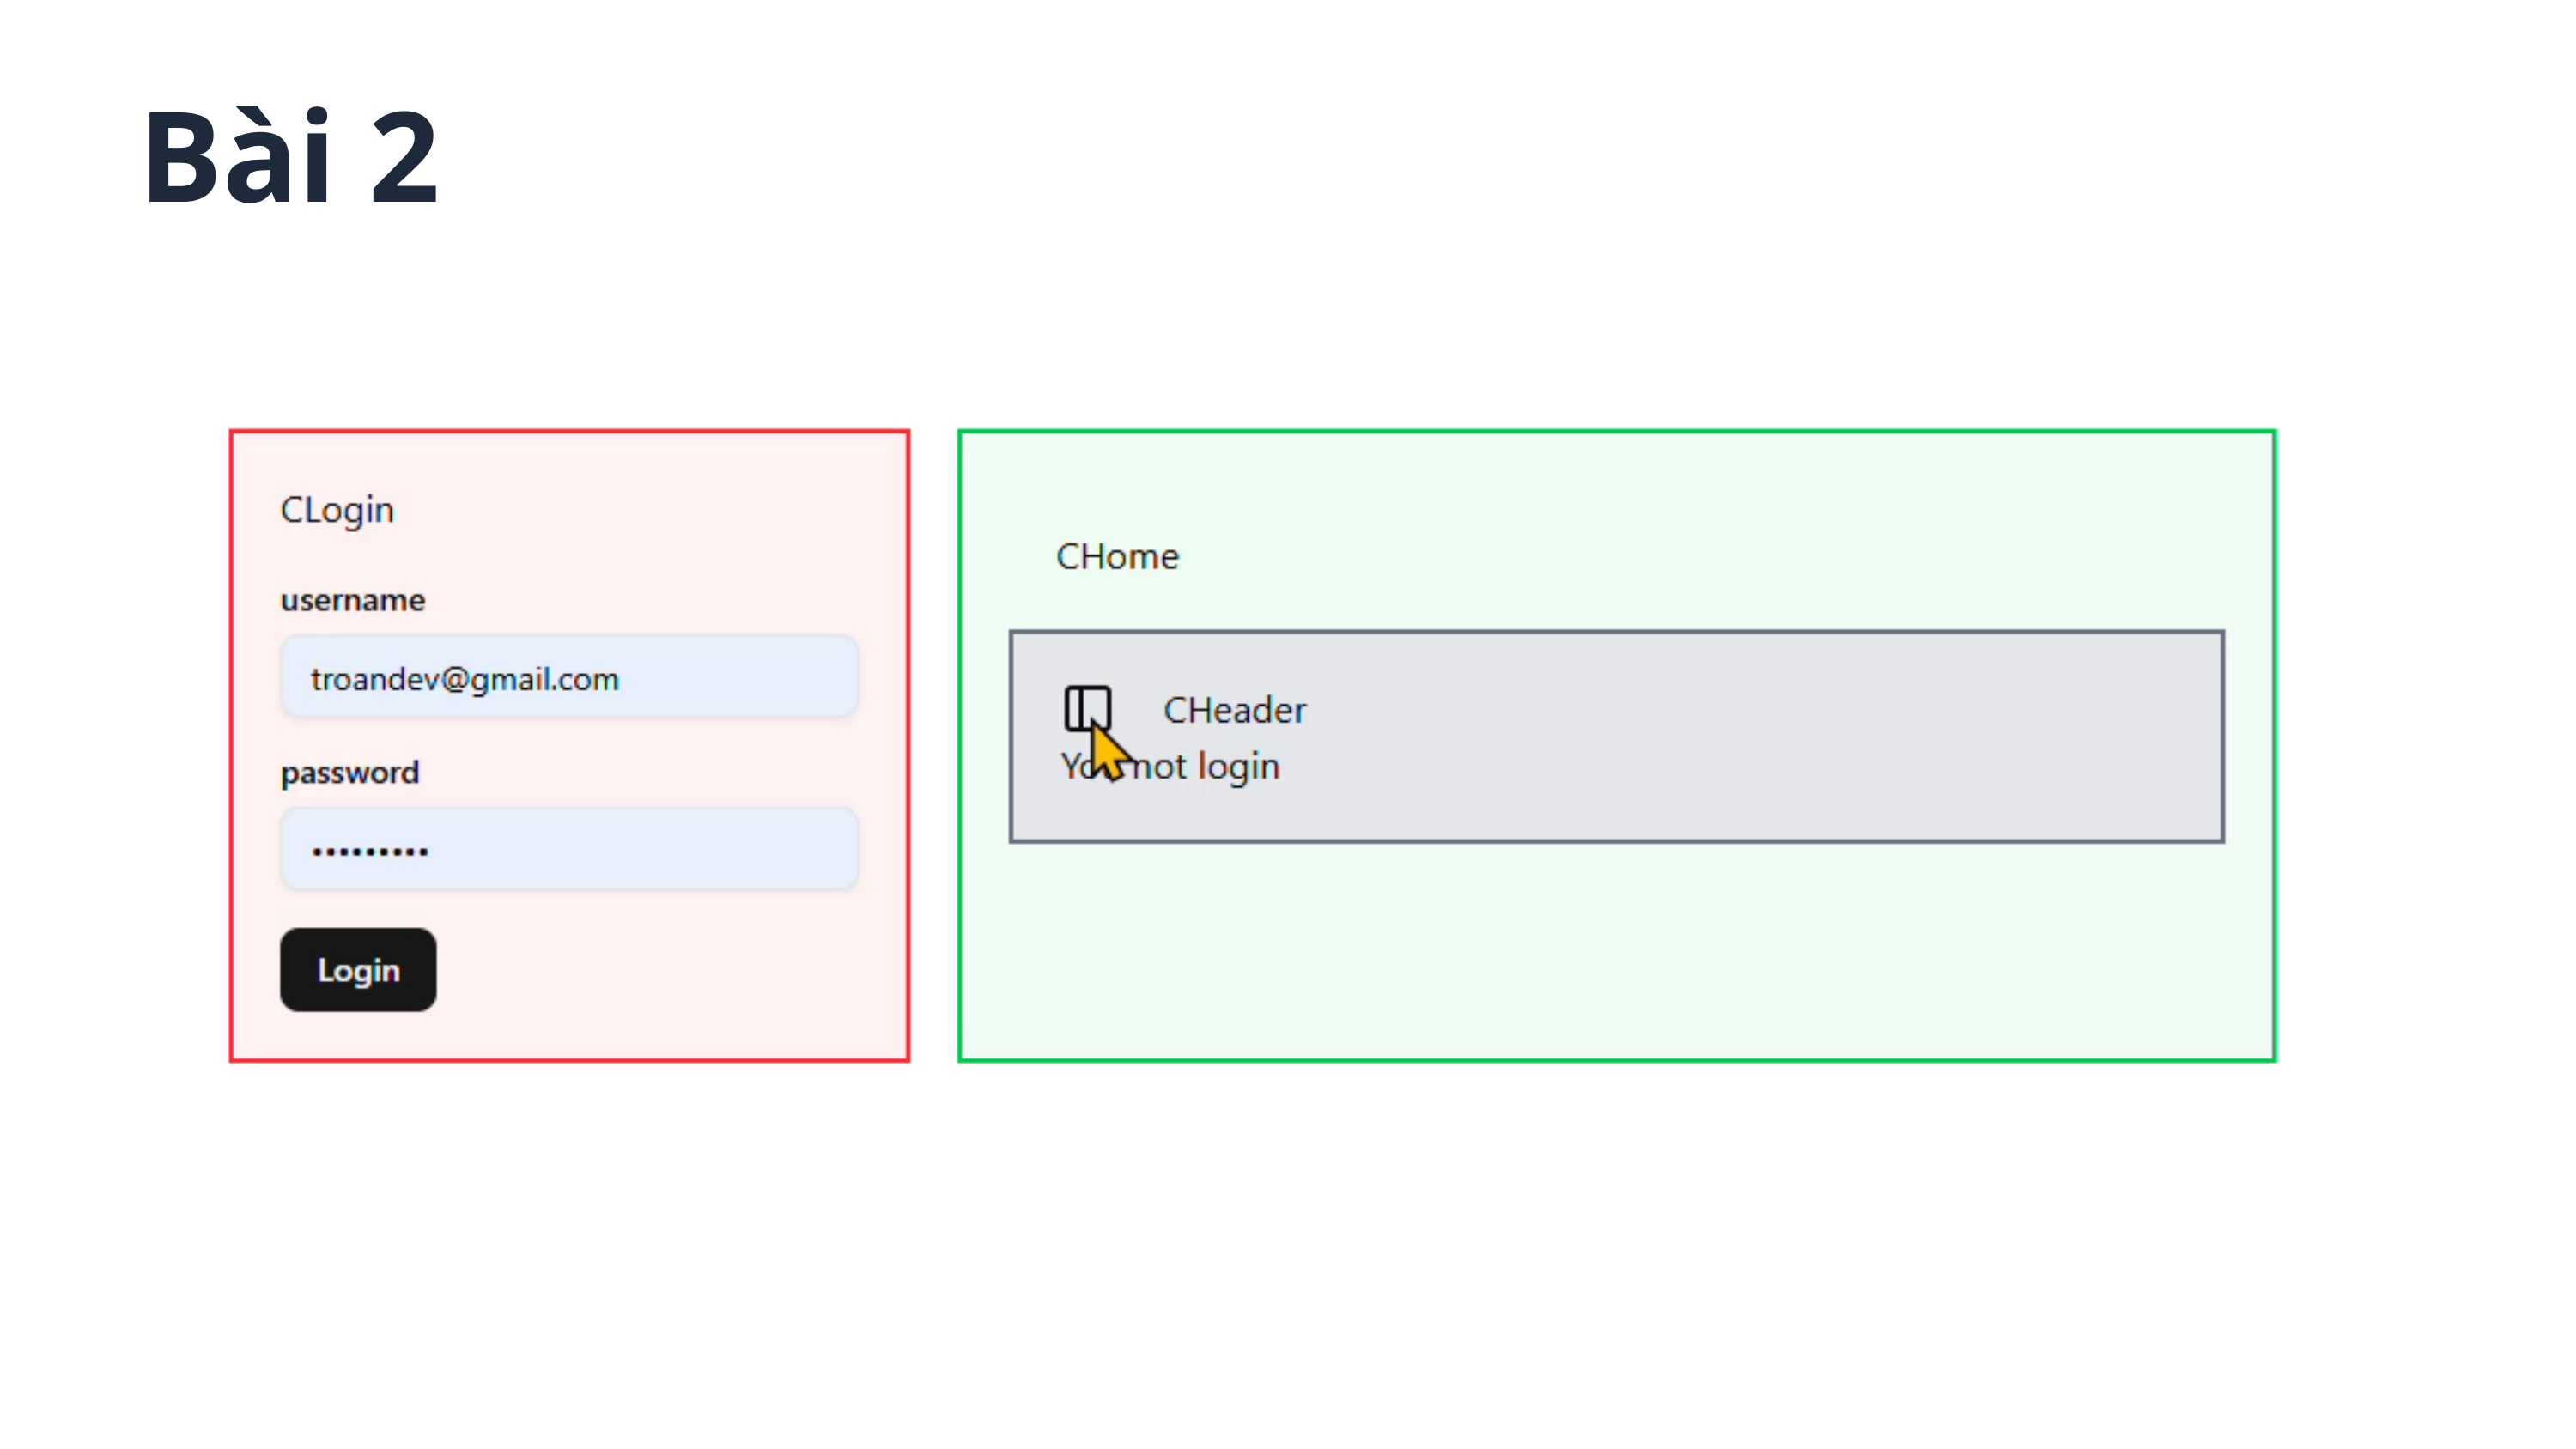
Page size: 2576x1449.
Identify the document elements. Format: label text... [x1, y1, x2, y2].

text_box Bài 2 [21, 101, 558, 227]
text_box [182, 391, 2313, 1289]
